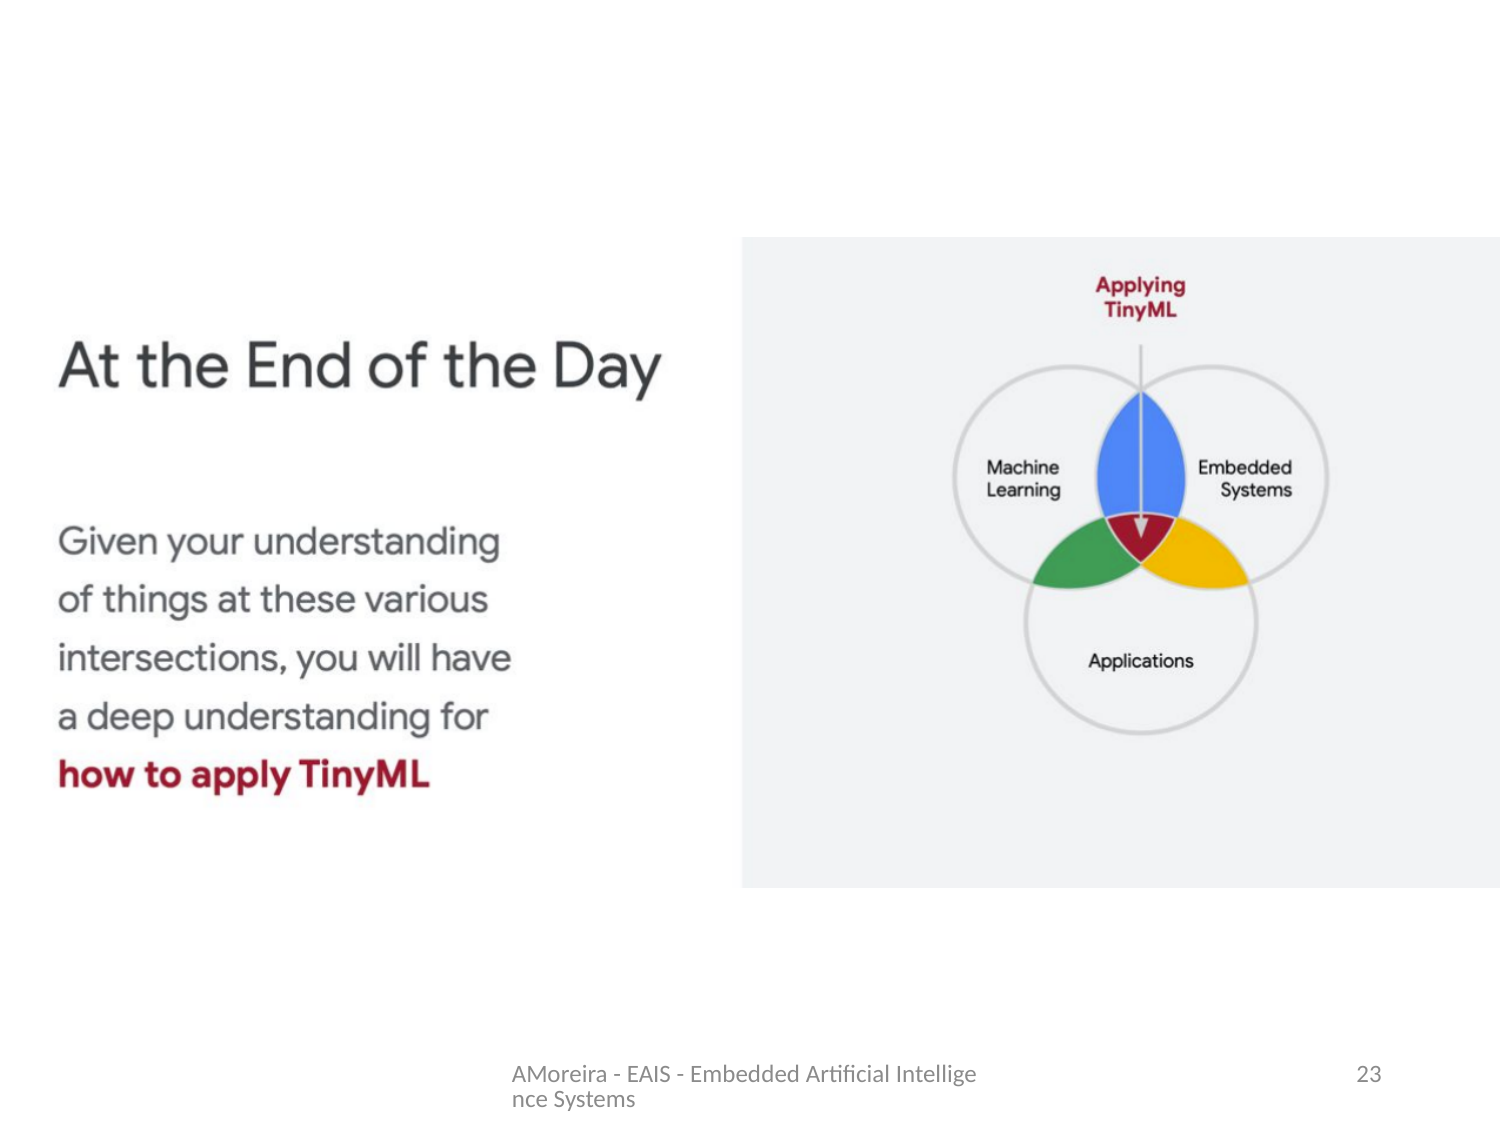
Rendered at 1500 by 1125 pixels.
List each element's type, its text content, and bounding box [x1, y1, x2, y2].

footer AMoreira - EAIS - Embedded Artificial Intelligence Systems [496, 1042, 1004, 1103]
slide_number 23 [1059, 1042, 1397, 1103]
picture [0, 237, 1500, 888]
